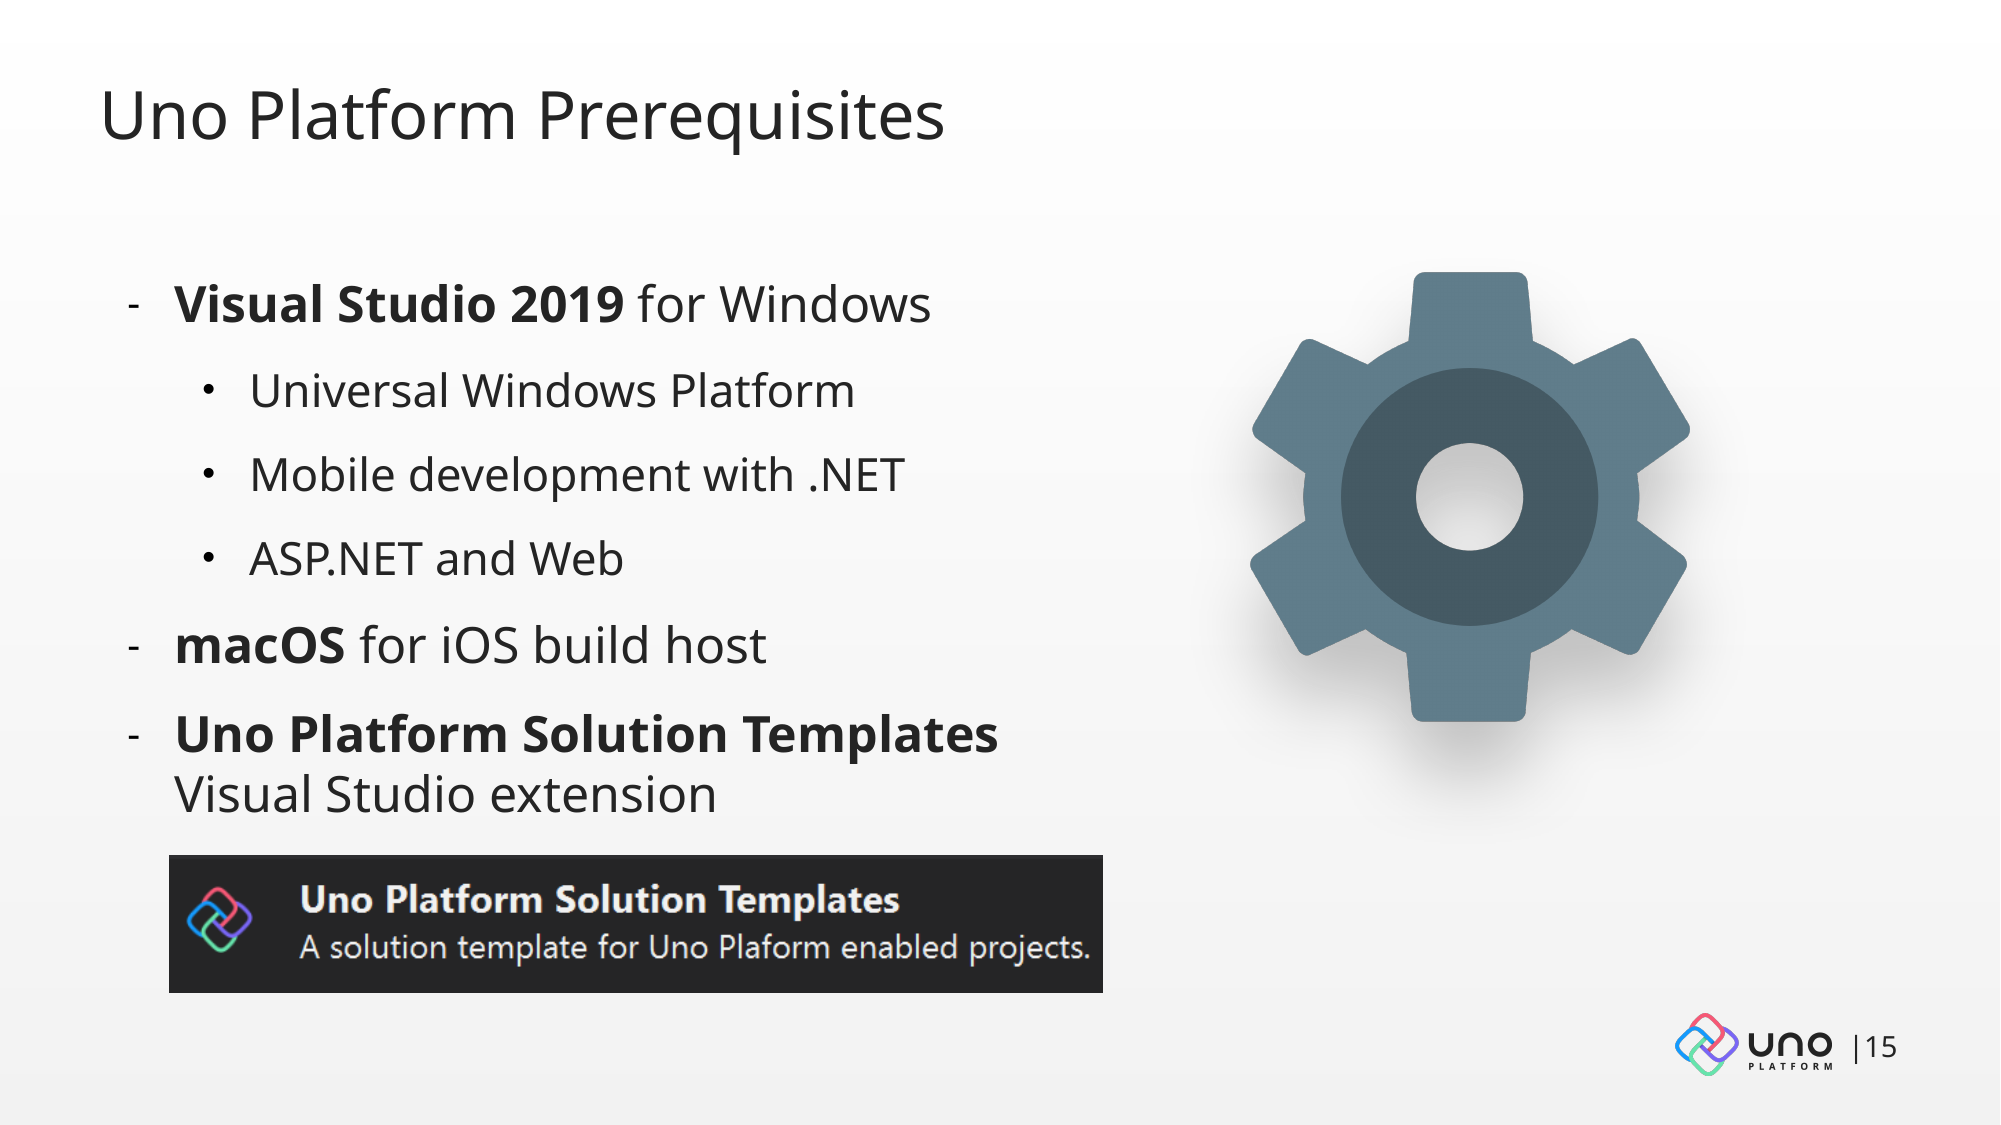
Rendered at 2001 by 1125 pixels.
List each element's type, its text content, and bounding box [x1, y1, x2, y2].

title Uno Platform Prerequisites [99, 73, 1500, 154]
slide_number |15 [1831, 1030, 1898, 1066]
picture [168, 854, 1104, 993]
picture [1675, 1013, 1832, 1076]
list Visual Studio 2019 for Windows Universal Windows Platform Mobile development with .NET ASP.NET and Web macOS for iOS build host Uno Platform Solution Templates Visual Studio extension [112, 264, 1027, 1088]
picture [1211, 228, 1727, 744]
